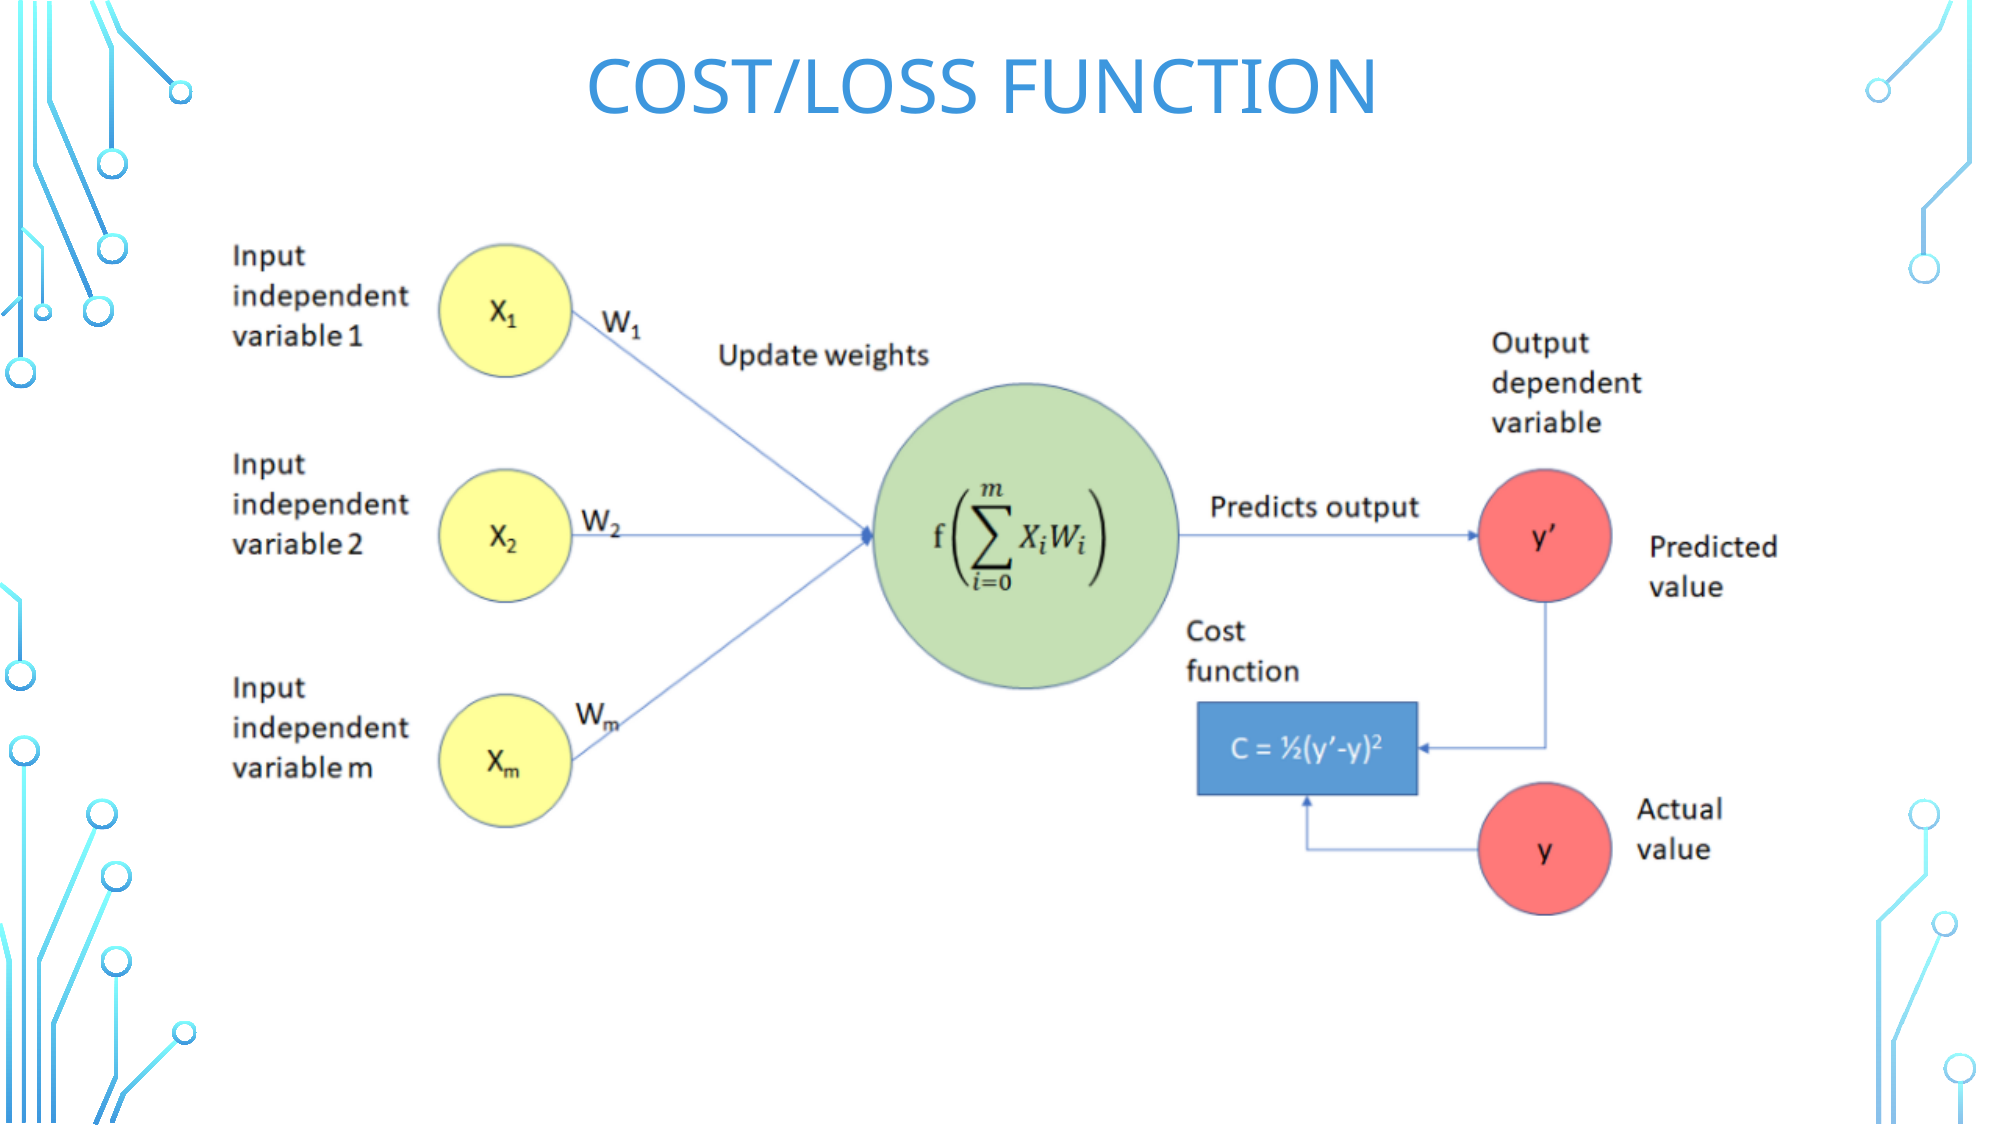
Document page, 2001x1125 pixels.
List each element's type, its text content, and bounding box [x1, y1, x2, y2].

title Cost/Loss function [173, 5, 1682, 174]
picture [215, 195, 1785, 930]
